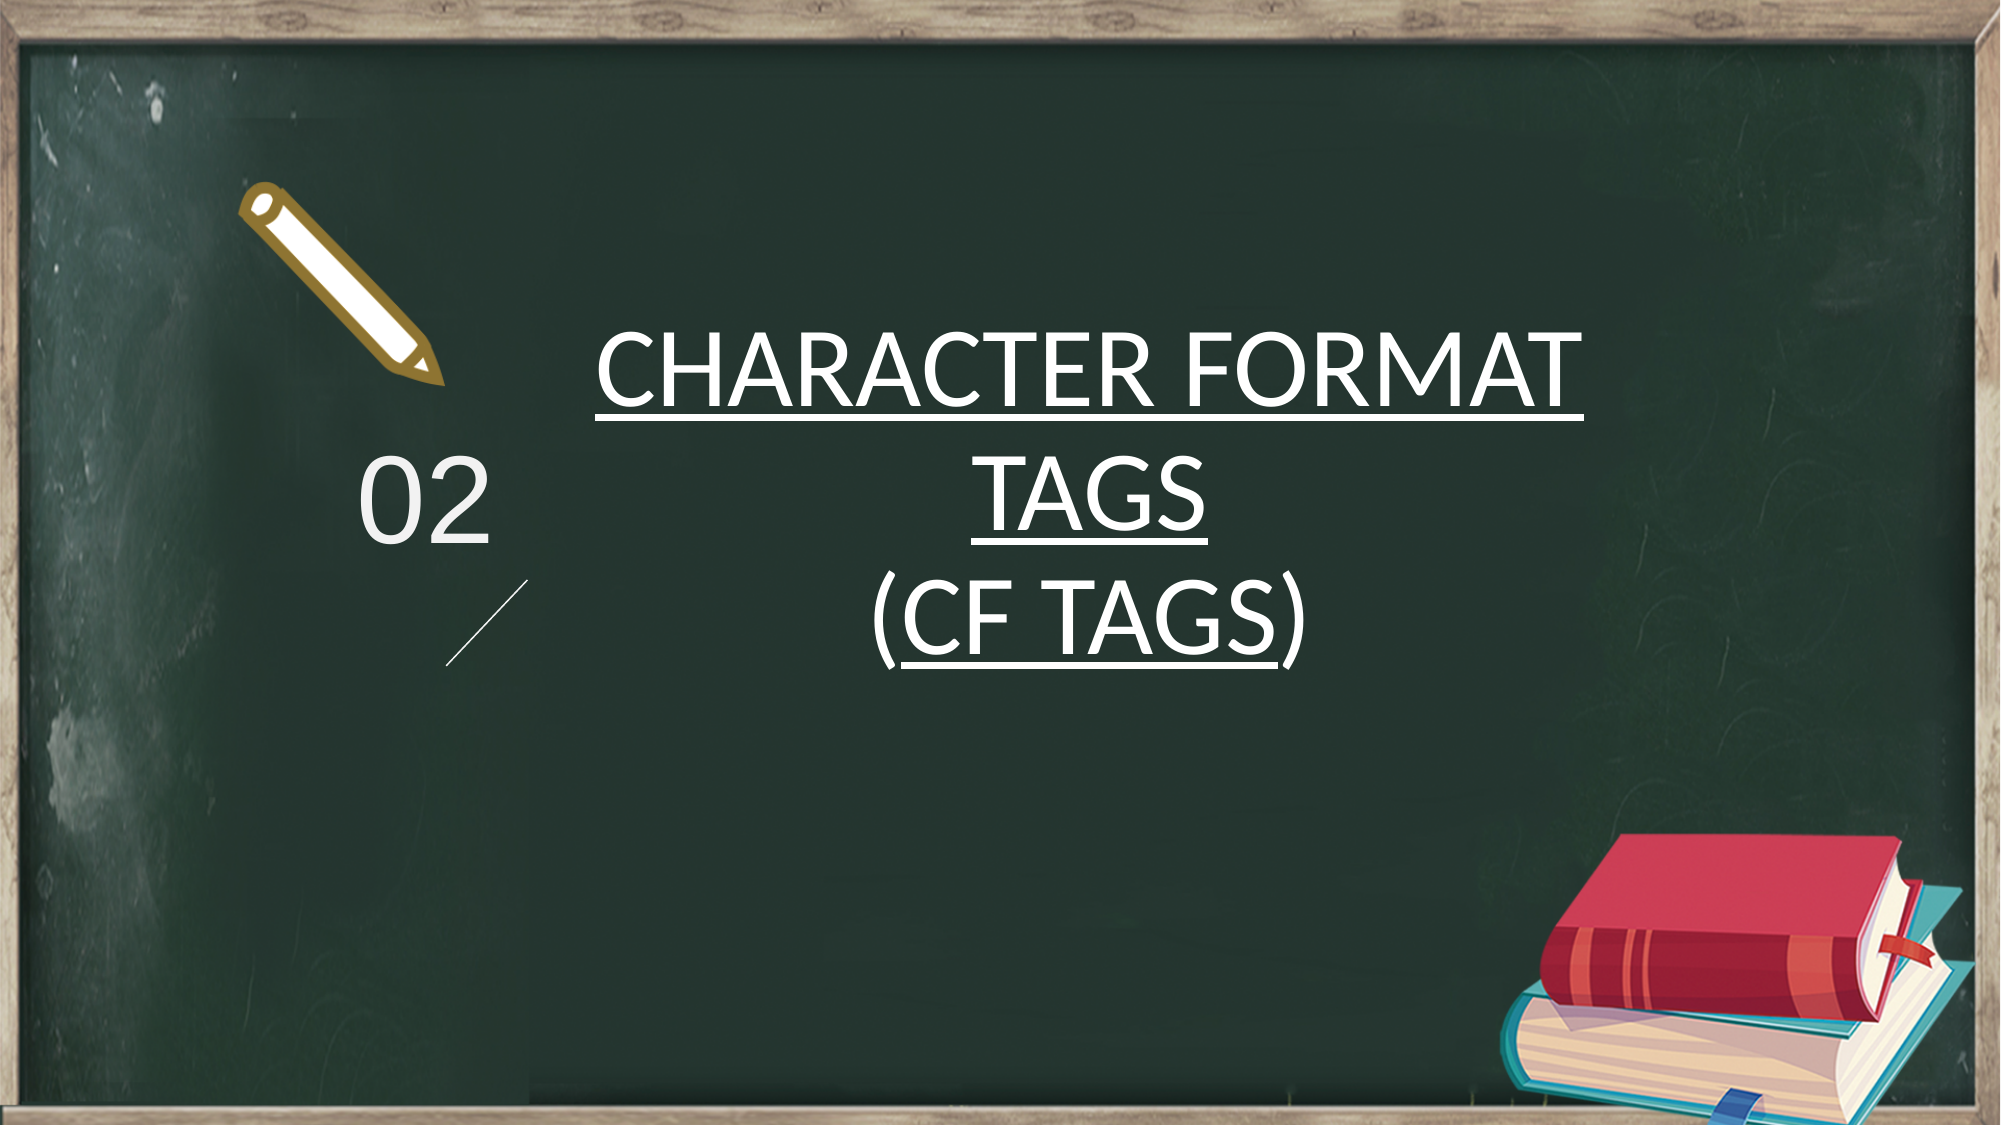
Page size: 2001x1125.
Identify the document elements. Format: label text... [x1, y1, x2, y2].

title CHARACTER FORMAT TAGS (CF TAGS) [553, 300, 1626, 429]
list 02 [340, 428, 511, 1082]
picture [0, 0, 2001, 1125]
